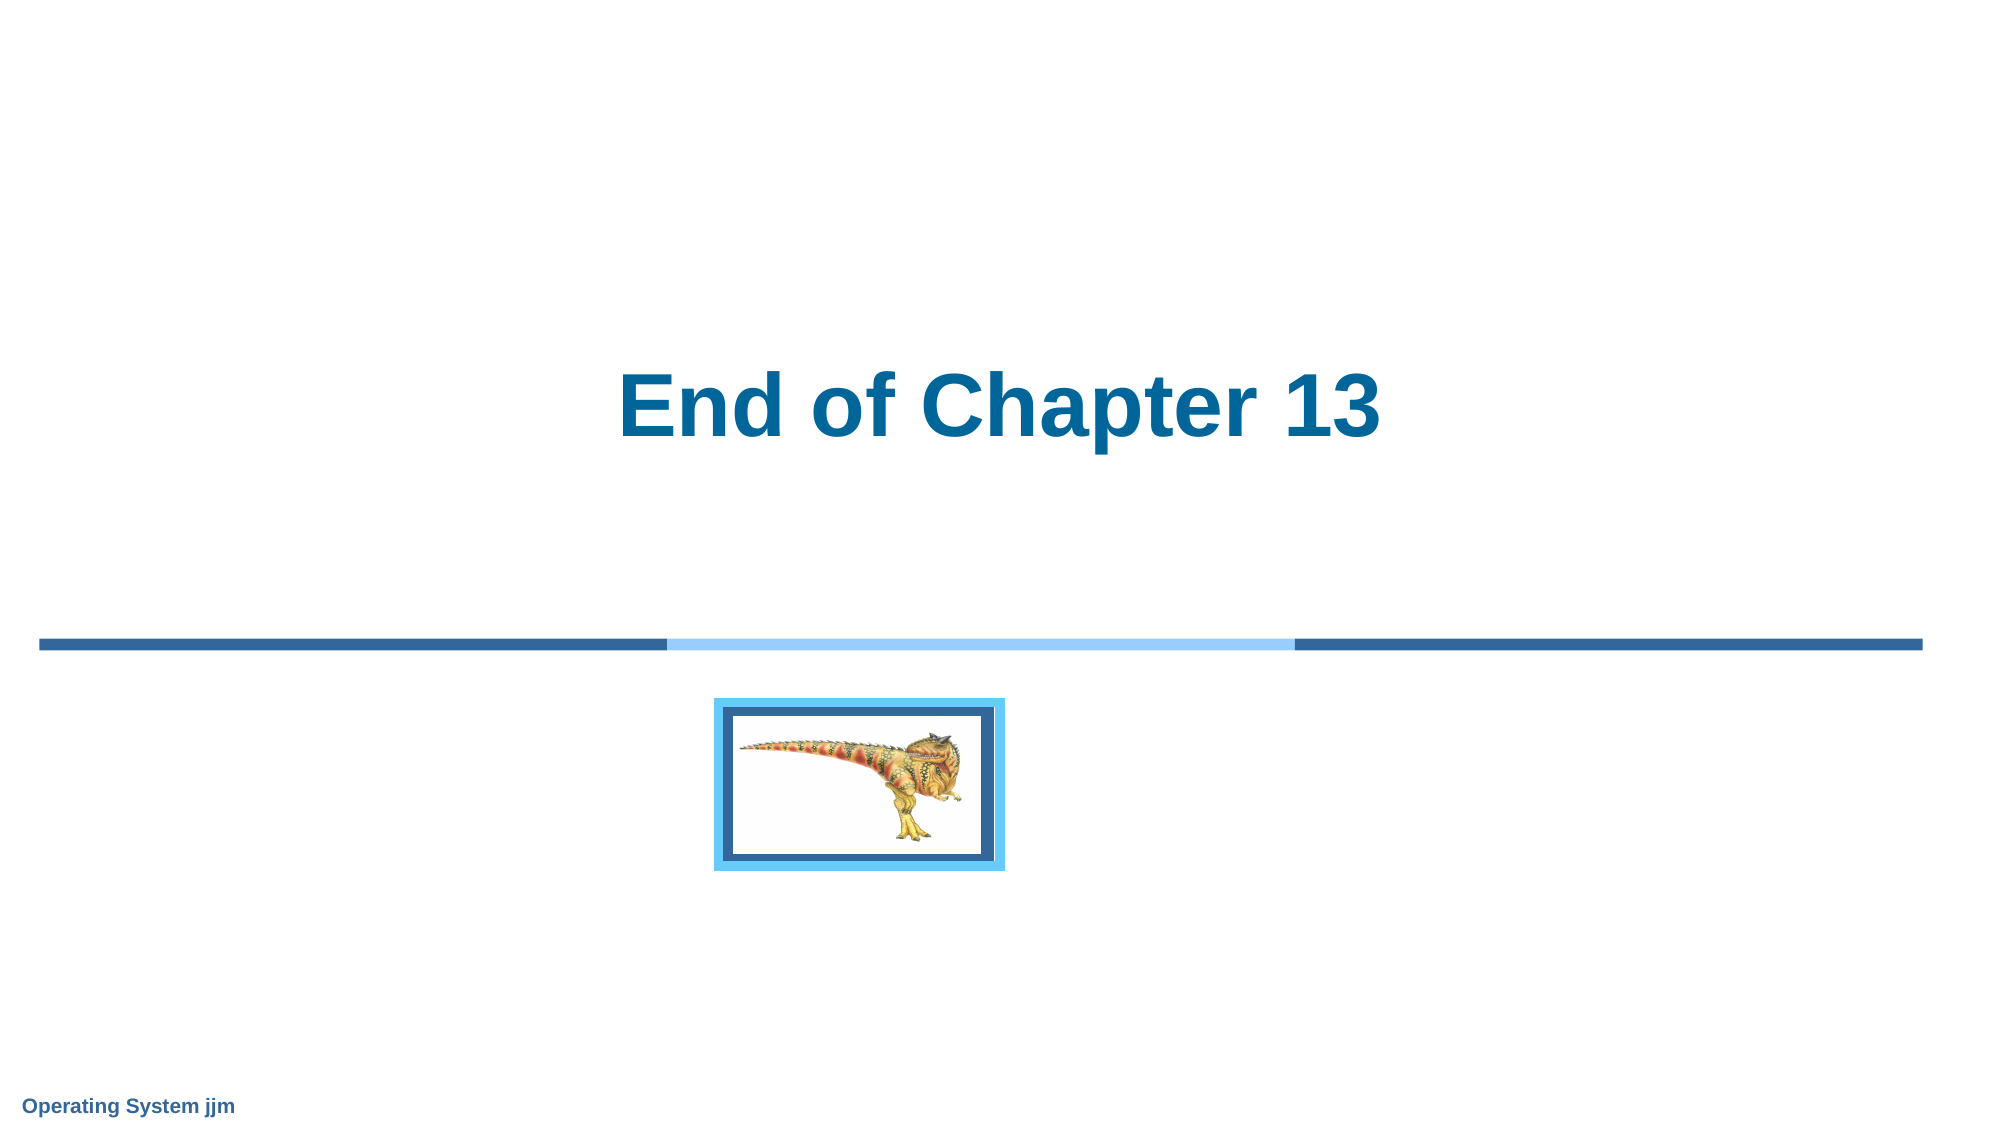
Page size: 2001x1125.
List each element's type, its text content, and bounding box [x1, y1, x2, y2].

picture [733, 716, 981, 854]
title End of Chapter 13 [150, 112, 1850, 462]
